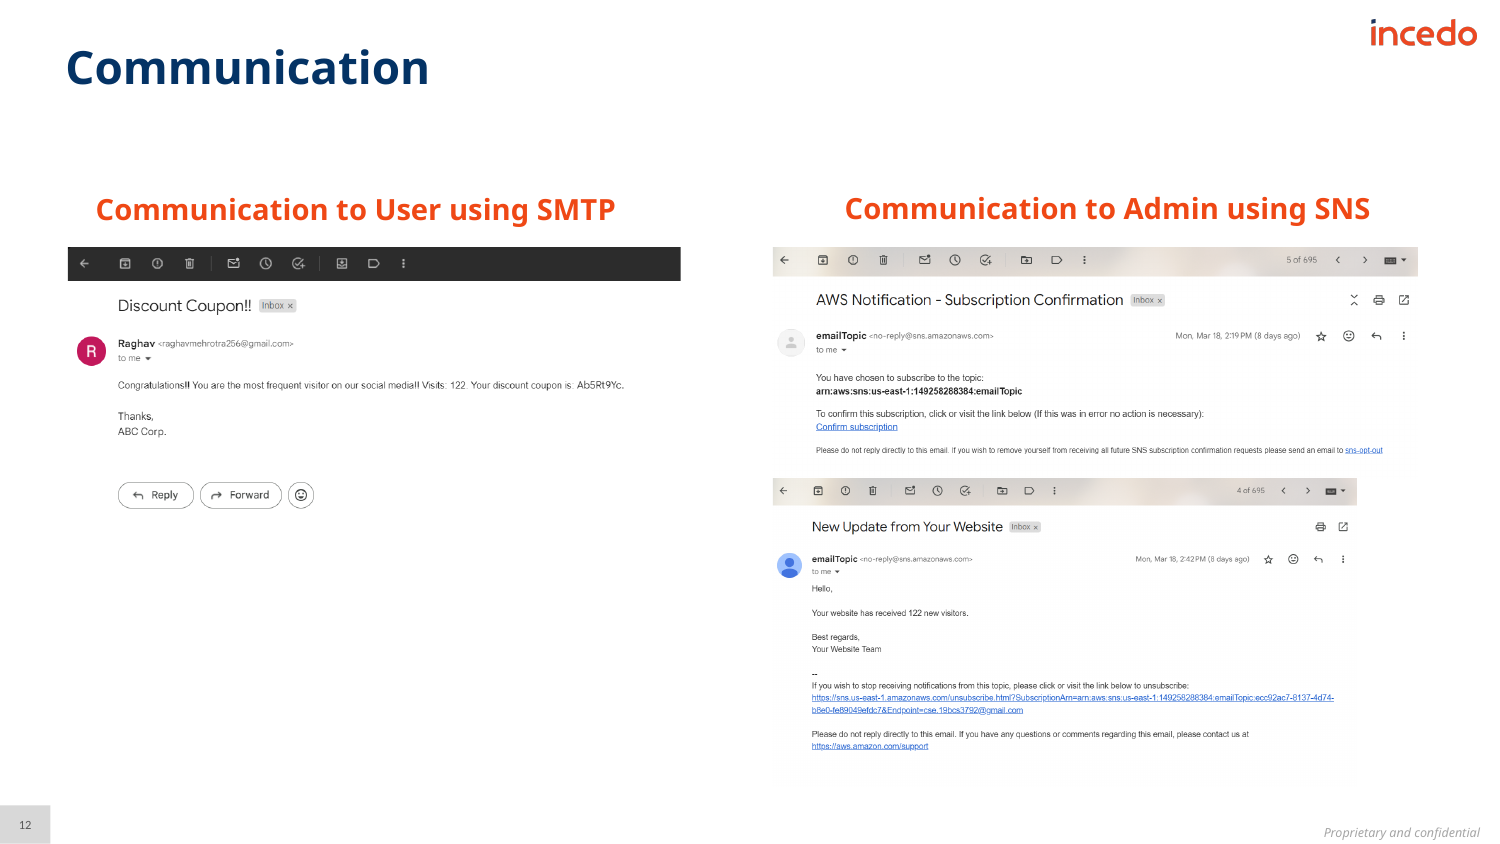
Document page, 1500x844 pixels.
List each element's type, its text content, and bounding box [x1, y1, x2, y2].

text_box Communication to Admin using SNS [829, 165, 1386, 233]
slide_number 12 [0, 805, 51, 844]
picture [772, 247, 1419, 787]
picture [1363, 13, 1485, 51]
title Communication [50, 23, 1251, 118]
picture [67, 247, 681, 518]
text_box Communication to User using SMTP [80, 166, 632, 234]
